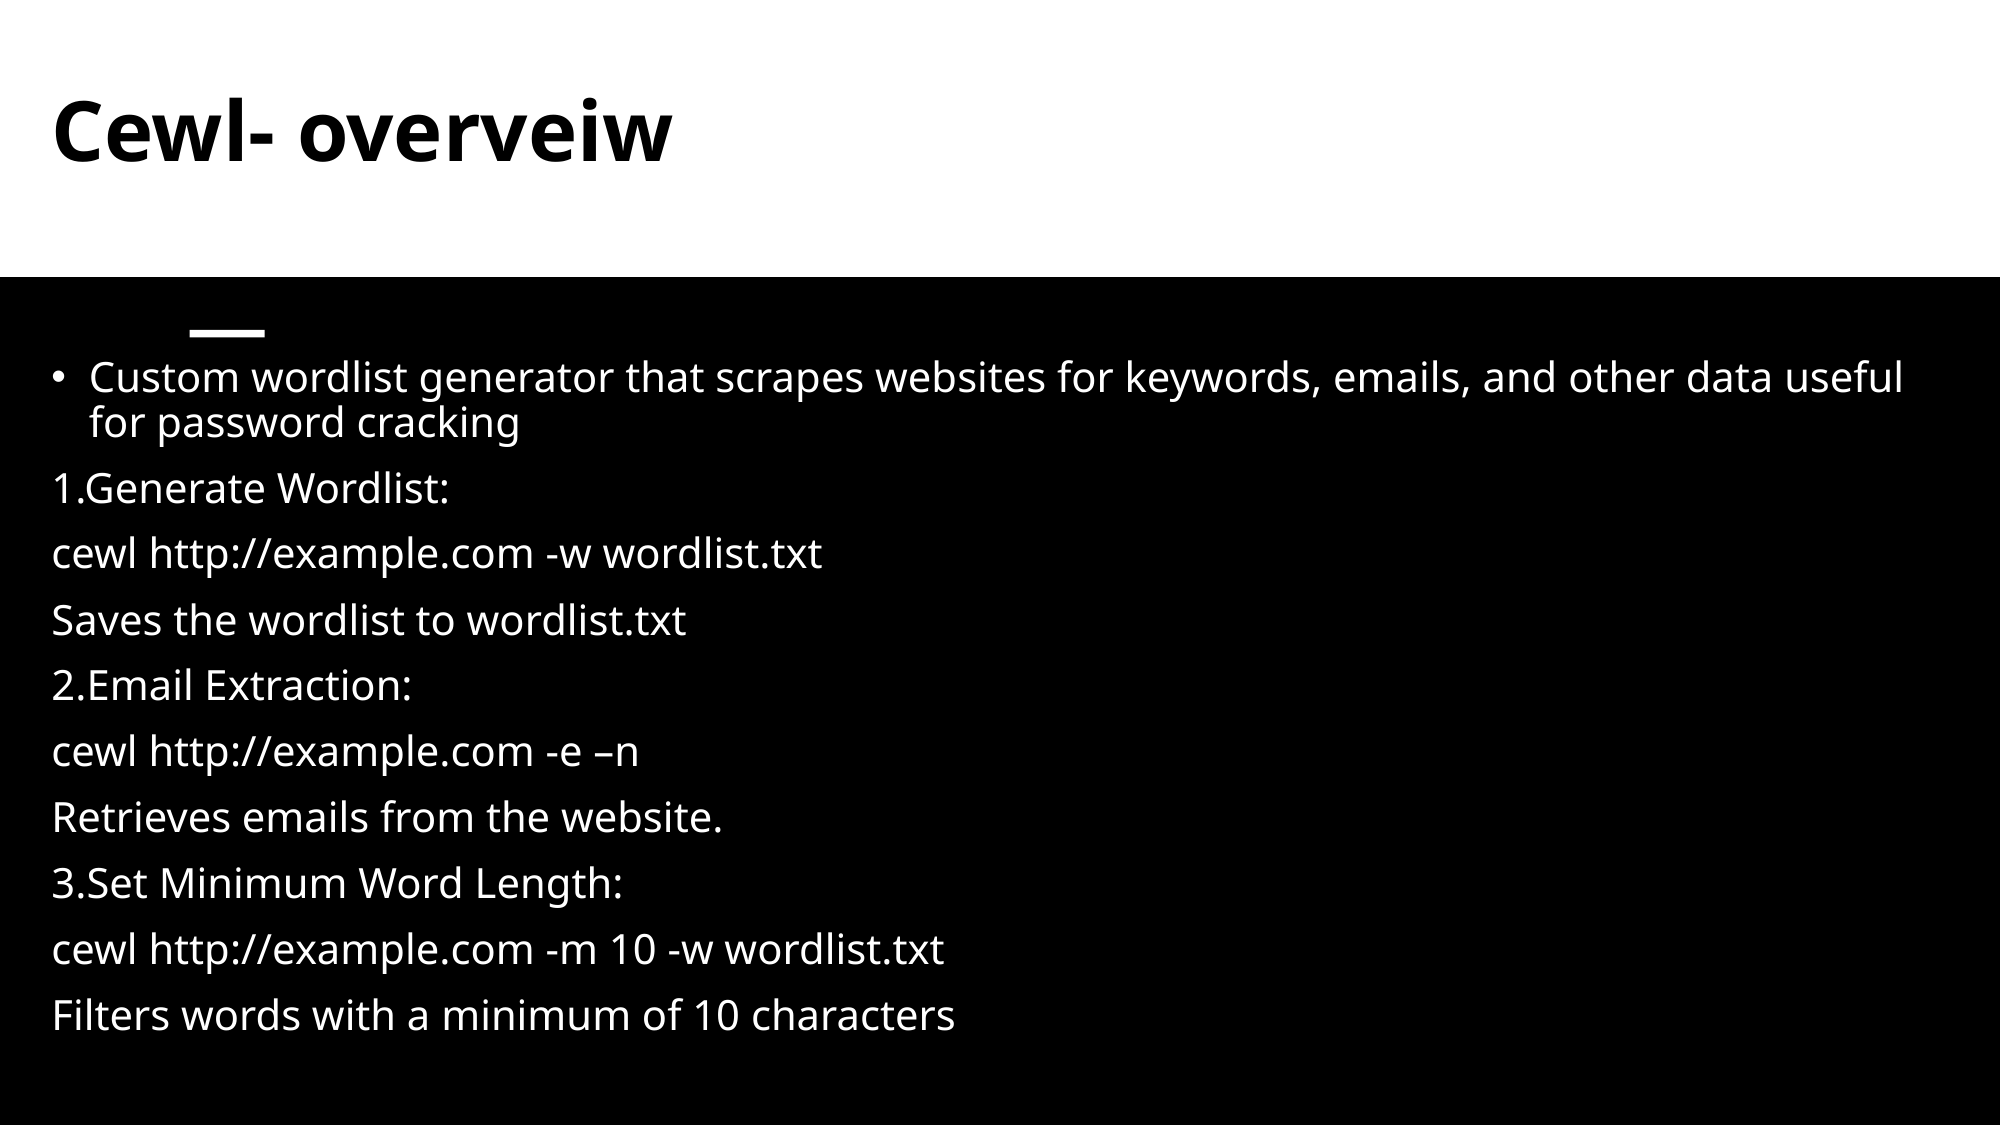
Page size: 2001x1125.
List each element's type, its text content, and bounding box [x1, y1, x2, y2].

picture [489, 352, 1511, 451]
list Custom wordlist generator that scrapes websites for keywords, emails, and other data useful for password cracking 1.Generate Wordlist: cewl http://example.com -w wordlist.txt Saves the wordlist to wordlist.txt 2.Email Extraction: cewl http://example.com -e –n Retrieves emails from the website. 3.Set Minimum Word Length: cewl http://example.com -m 10 -w wordlist.txt Filters words with a minimum of 10 characters [36, 348, 1964, 1125]
text_box [0, 275, 2000, 1125]
title Cewl- overveiw [36, 81, 1659, 230]
text_box [188, 328, 266, 339]
text_box [0, 0, 2000, 275]
